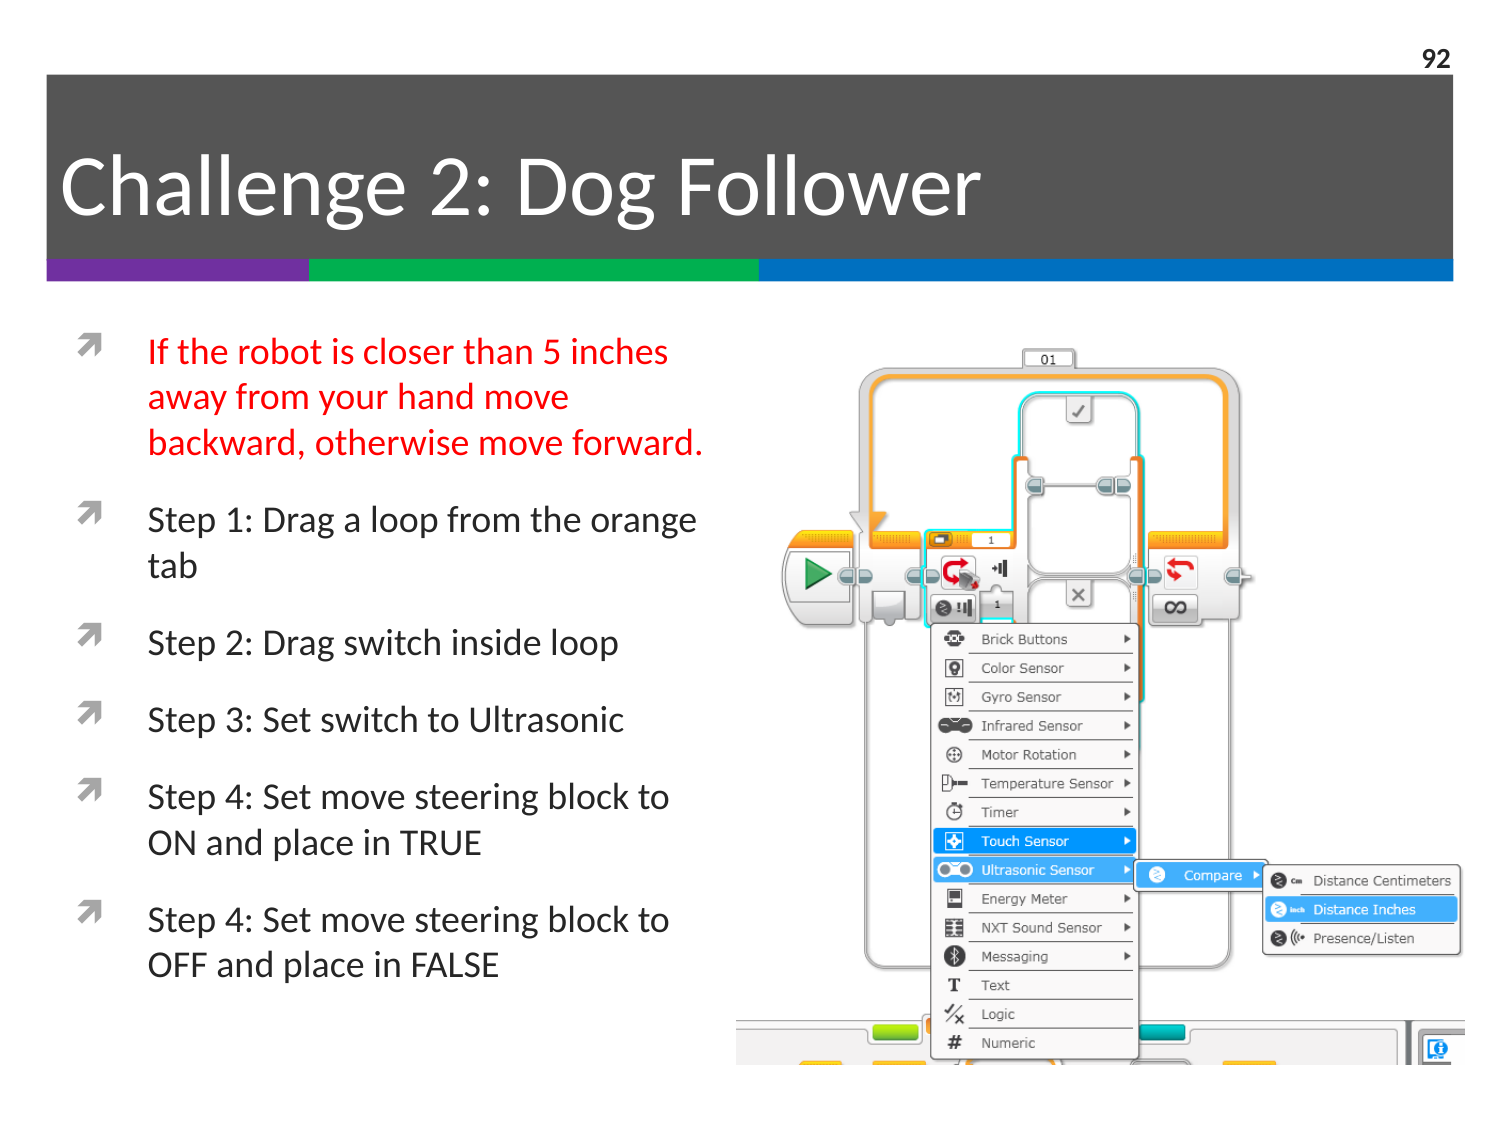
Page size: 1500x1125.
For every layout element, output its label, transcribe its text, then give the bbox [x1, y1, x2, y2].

picture [735, 342, 1465, 1066]
slide_number 92 [1362, 27, 1466, 87]
list If the robot is closer than 5 inches away from your hand move backward, otherwise move forward. Step 1: Drag a loop from the orange tab Step 2: Drag switch inside loop Step 3: Set switch to Ultrasonic Step 4: Set move steering block to ON and place in TRUE Step 4: Set move steering block to OFF and place in FALSE [59, 318, 736, 1005]
title Challenge 2: Dog Follower [45, 110, 1455, 251]
